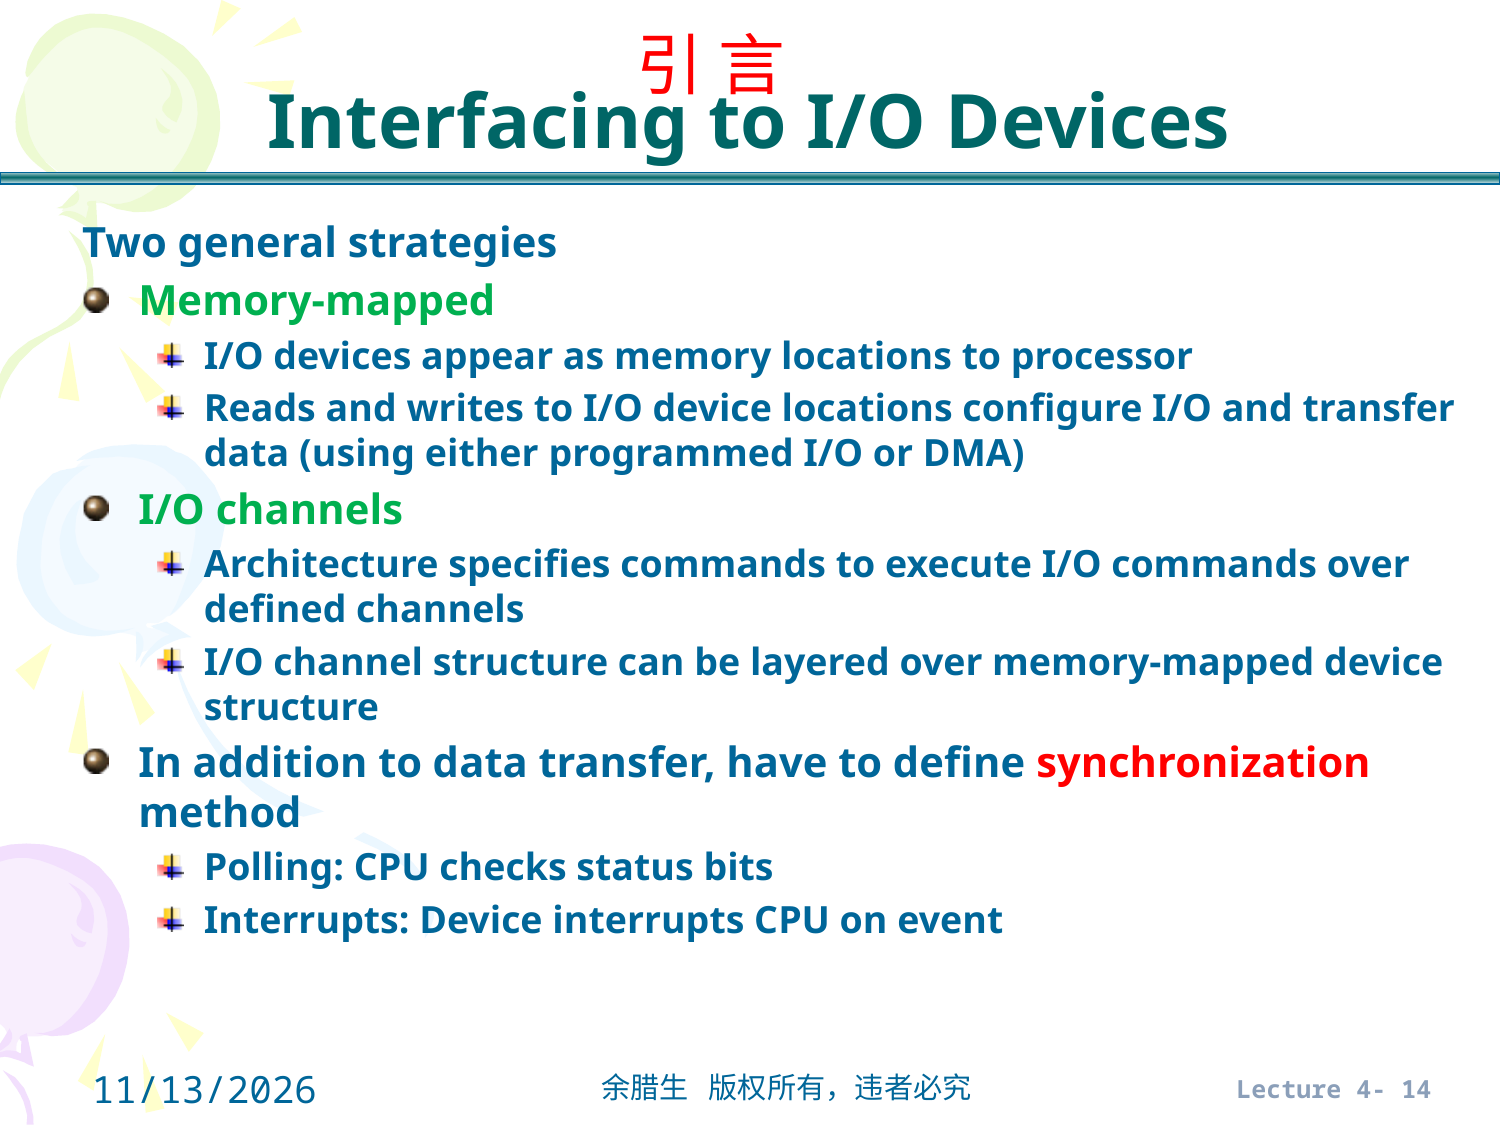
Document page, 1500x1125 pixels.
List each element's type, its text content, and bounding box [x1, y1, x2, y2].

list Two general strategies Memory-mapped I/O devices appear as memory locations to processor Reads and writes to I/O device locations configure I/O and transfer data (using either programmed I/O or DMA) I/O channels Architecture specifies commands to execute I/O commands over defined channels I/O channel structure can be layered over memory-mapped device structure In addition to data transfer, have to define synchronization method Polling: CPU checks status bits Interrupts: Device interrupts CPU on event [67, 208, 1473, 1053]
picture [157, 646, 184, 674]
picture [157, 393, 184, 420]
slide_number Lecture 4- 14 [1108, 1060, 1447, 1121]
title Interfacing to I/O Devices [72, 78, 1425, 173]
picture [157, 341, 184, 368]
picture [157, 905, 184, 932]
picture [82, 494, 109, 521]
text_box 引 言 [242, 42, 1180, 94]
picture [82, 286, 109, 313]
picture [157, 549, 184, 576]
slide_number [76, 1058, 538, 1125]
picture [82, 747, 109, 774]
picture [157, 852, 184, 880]
